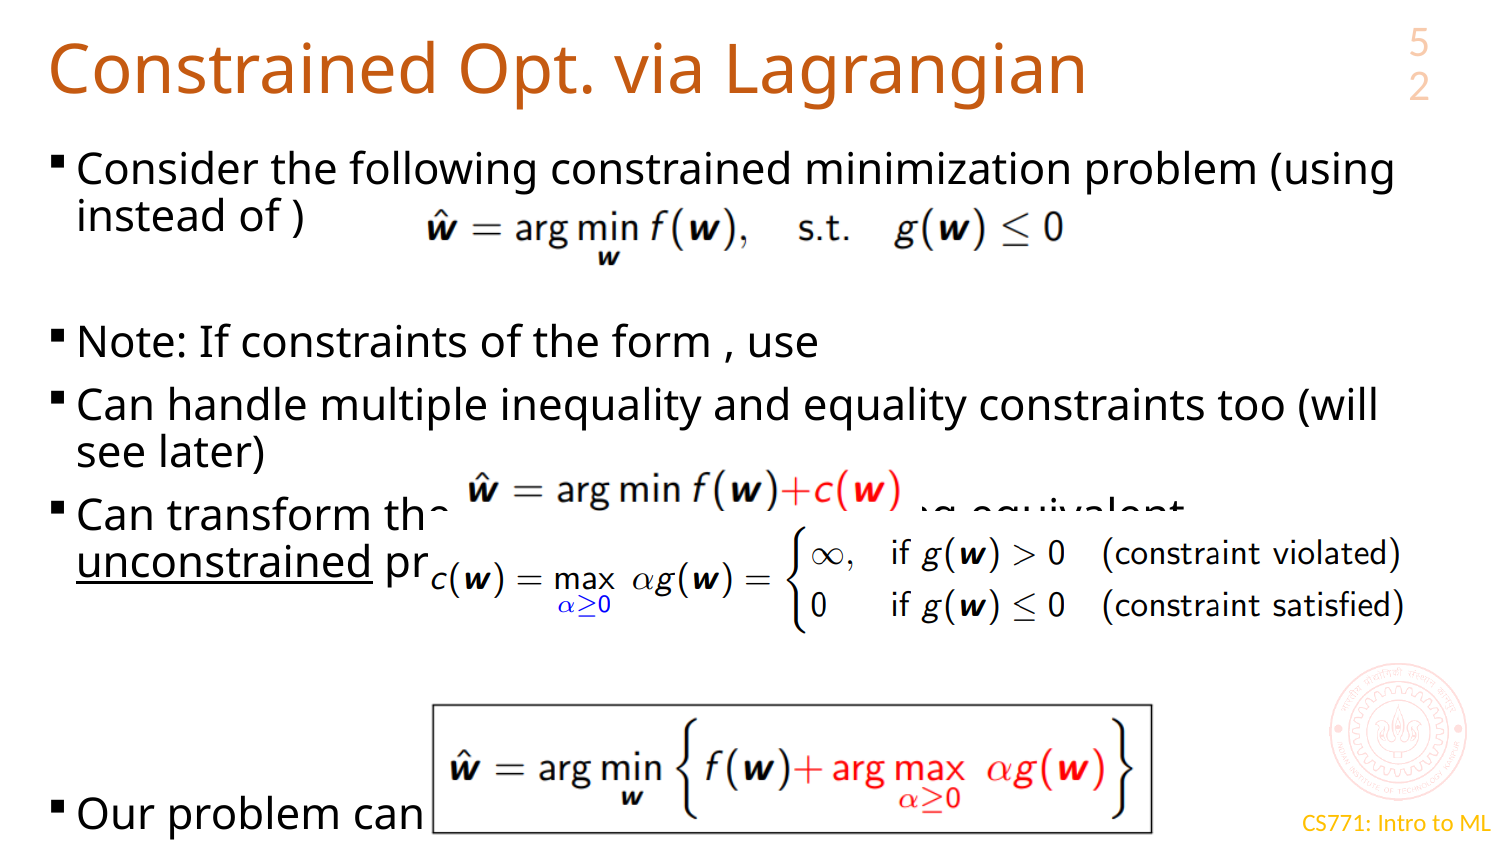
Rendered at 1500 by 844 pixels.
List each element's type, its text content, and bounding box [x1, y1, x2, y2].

slide_number 52 [1393, 16, 1468, 62]
picture [428, 465, 1414, 637]
picture [414, 196, 1096, 270]
title Constrained Opt. via Lagrangian [32, 20, 1478, 122]
picture [428, 701, 1158, 838]
